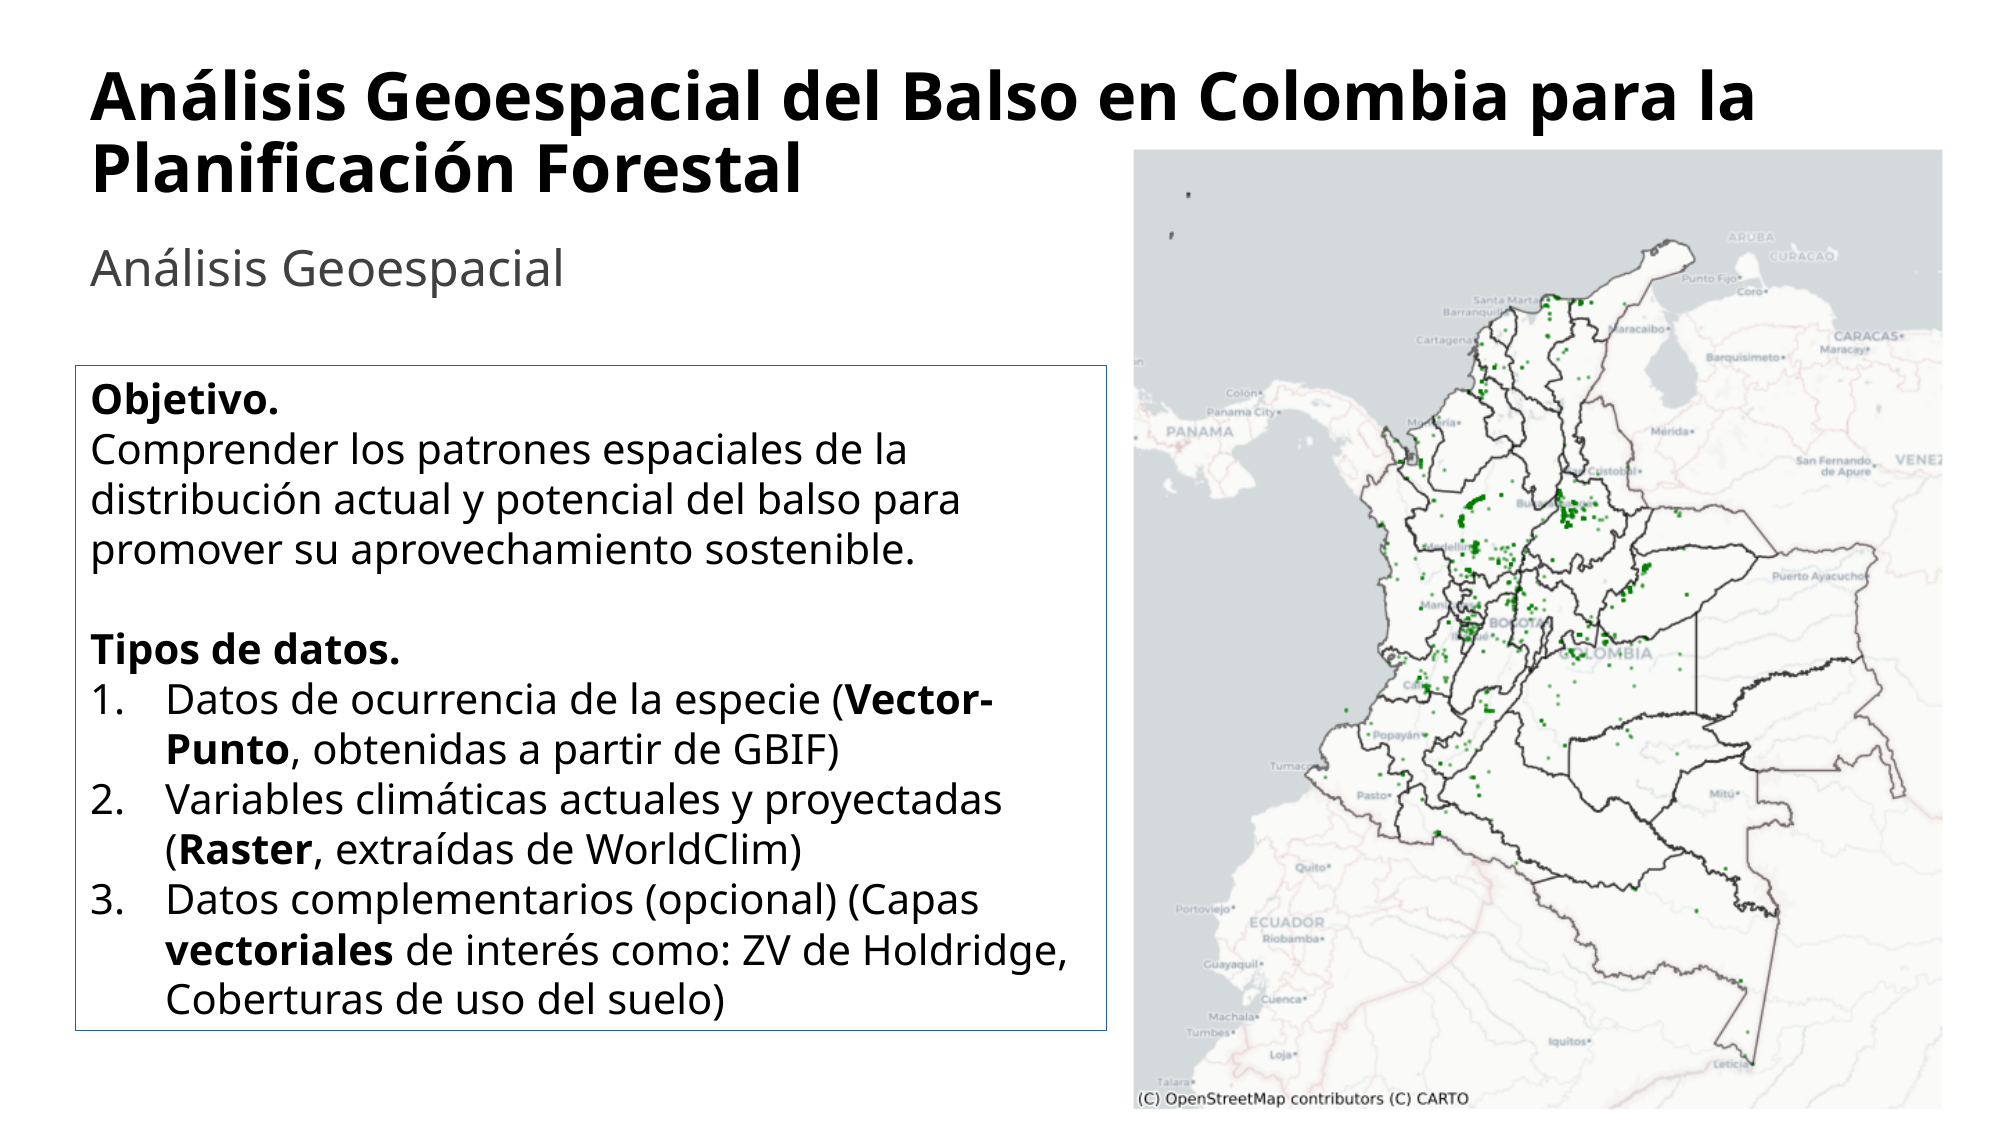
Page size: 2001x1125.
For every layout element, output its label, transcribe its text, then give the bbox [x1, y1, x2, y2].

picture [1120, 136, 1956, 1123]
text_box Análisis Geoespacial [75, 233, 1120, 313]
text_box Objetivo. Comprender los patrones espaciales de la distribución actual y potencial del balso para promover su aprovechamiento sostenible. Tipos de datos. Datos de ocurrencia de la especie (Vector-Punto, obtenidas a partir de GBIF) Variables climáticas actuales y proyectadas (Raster, extraídas de WorldClim) Datos complementarios (opcional) (Capas vectoriales de interés como: ZV de Holdridge, Coberturas de uso del suelo) [75, 365, 1107, 1031]
text_box Análisis Geoespacial del Balso en Colombia para la Planificación Forestal [75, 51, 1925, 222]
